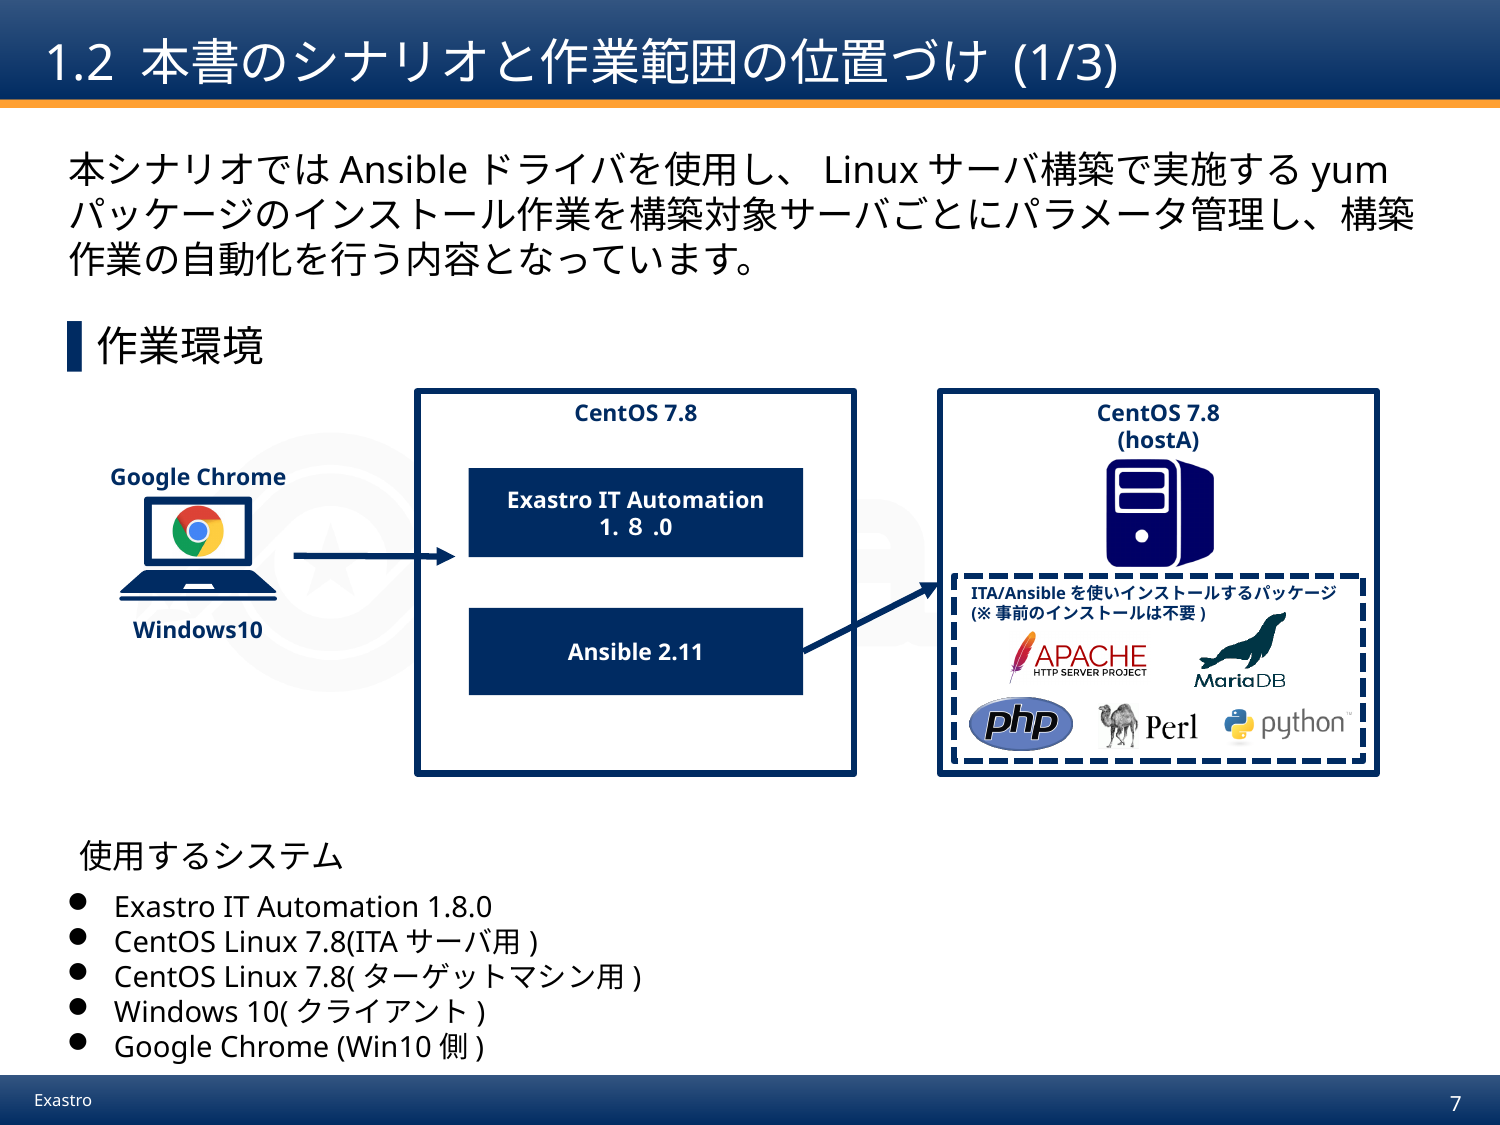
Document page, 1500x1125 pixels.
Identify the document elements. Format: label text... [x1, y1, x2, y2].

picture [0, 0, 1500, 1125]
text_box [802, 582, 941, 652]
title 1.2 本書のシナリオと作業範囲の位置づけ (1/3) [29, 18, 1471, 96]
text_box 作業環境 [52, 312, 1494, 1078]
title 5.3 ジョブフロー(Conductor)の実行(1/3) [1191, 615, 1289, 694]
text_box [119, 496, 278, 601]
title 5.3 ジョブフロー(Conductor)の実行(1/3) [294, 557, 454, 562]
list 本シナリオではAnsibleドライバを使用し、Linuxサーバ構築で実施するyumパッケージのインストール作業を構築対象サーバごとにパラメータ管理し、構築作業の自動化を行う内容となっています。 [53, 138, 1454, 312]
title 5.3 ジョブフロー(Conductor)の実行(1/3) [1006, 633, 1152, 694]
